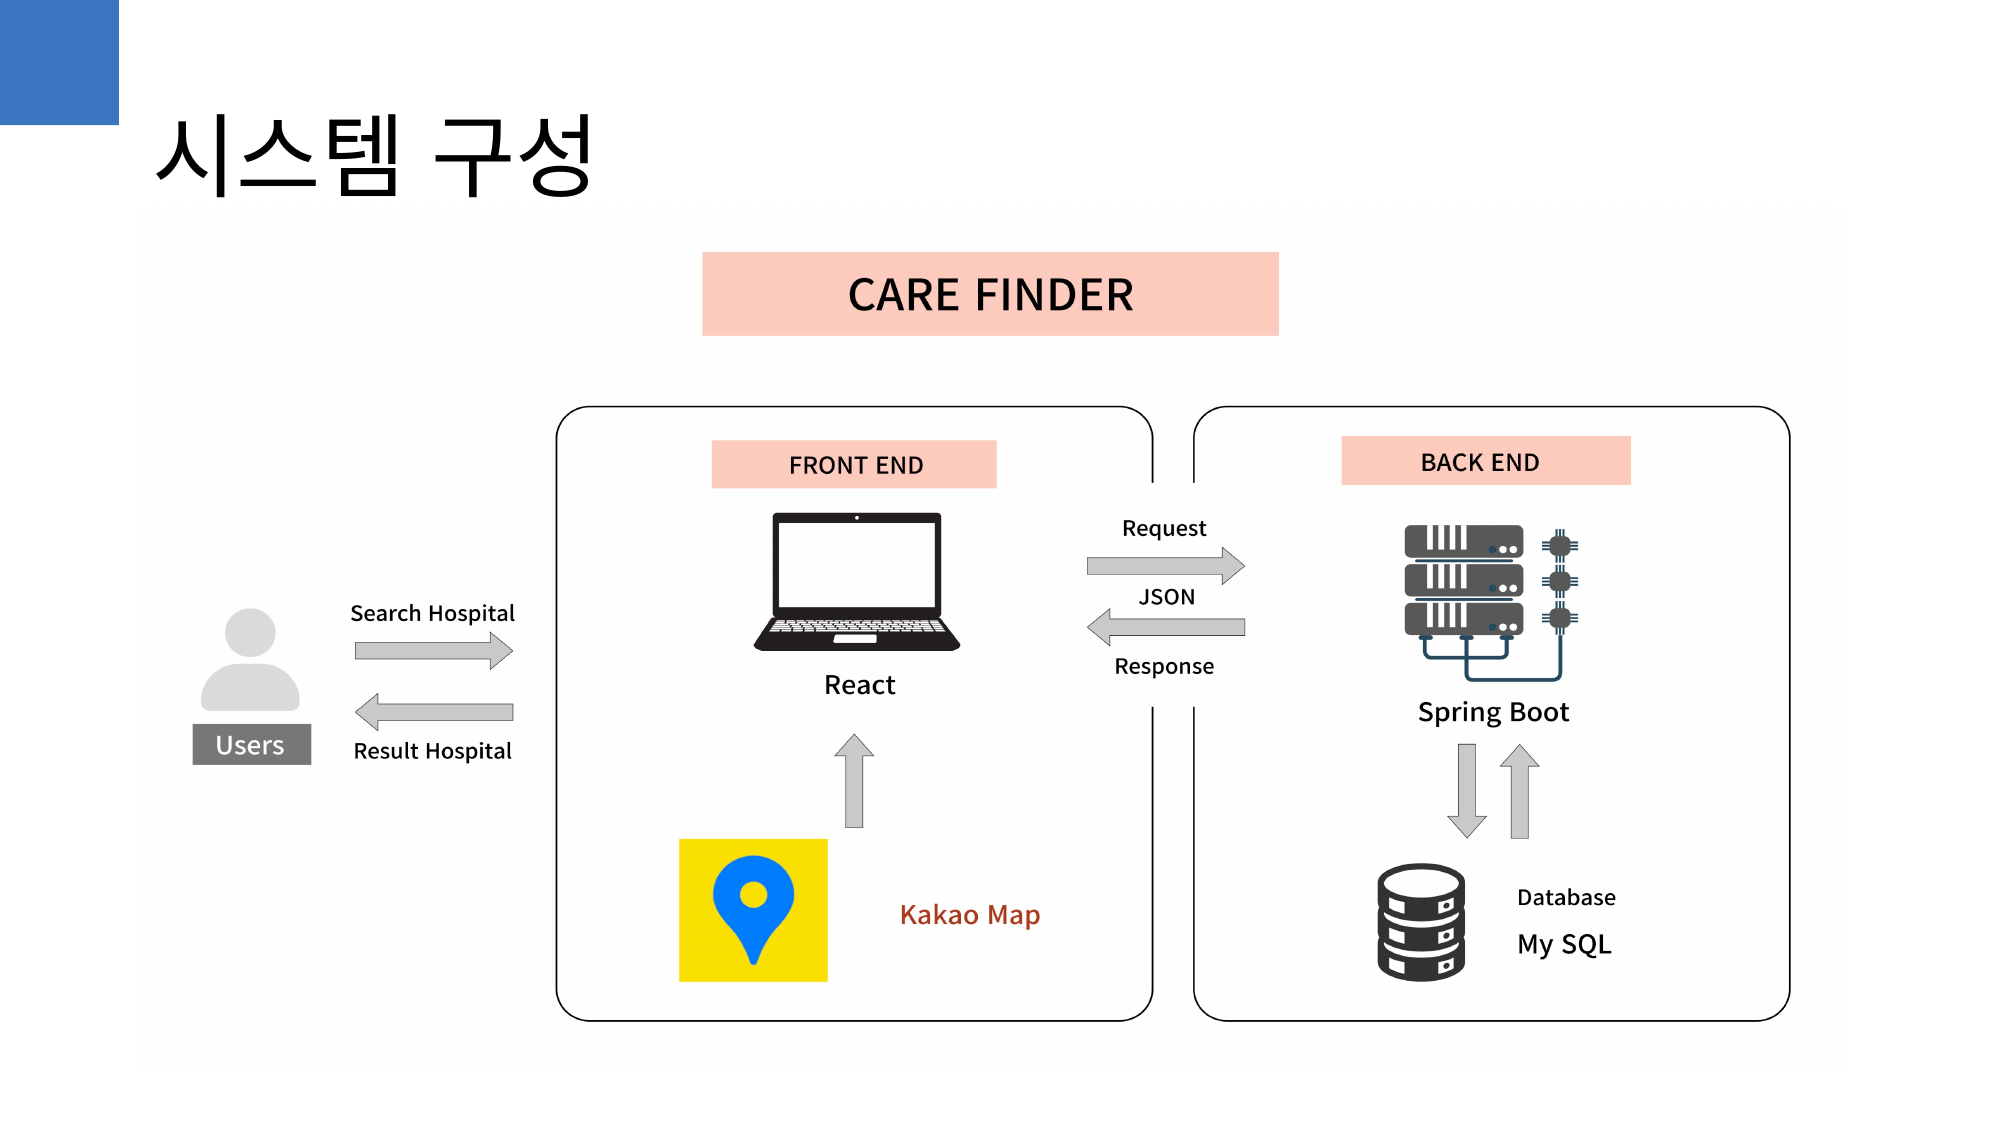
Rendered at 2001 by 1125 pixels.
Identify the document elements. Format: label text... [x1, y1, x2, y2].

picture [137, 206, 1844, 1073]
text_box 시스템 구성 [137, 52, 1863, 270]
text_box [0, 0, 120, 126]
